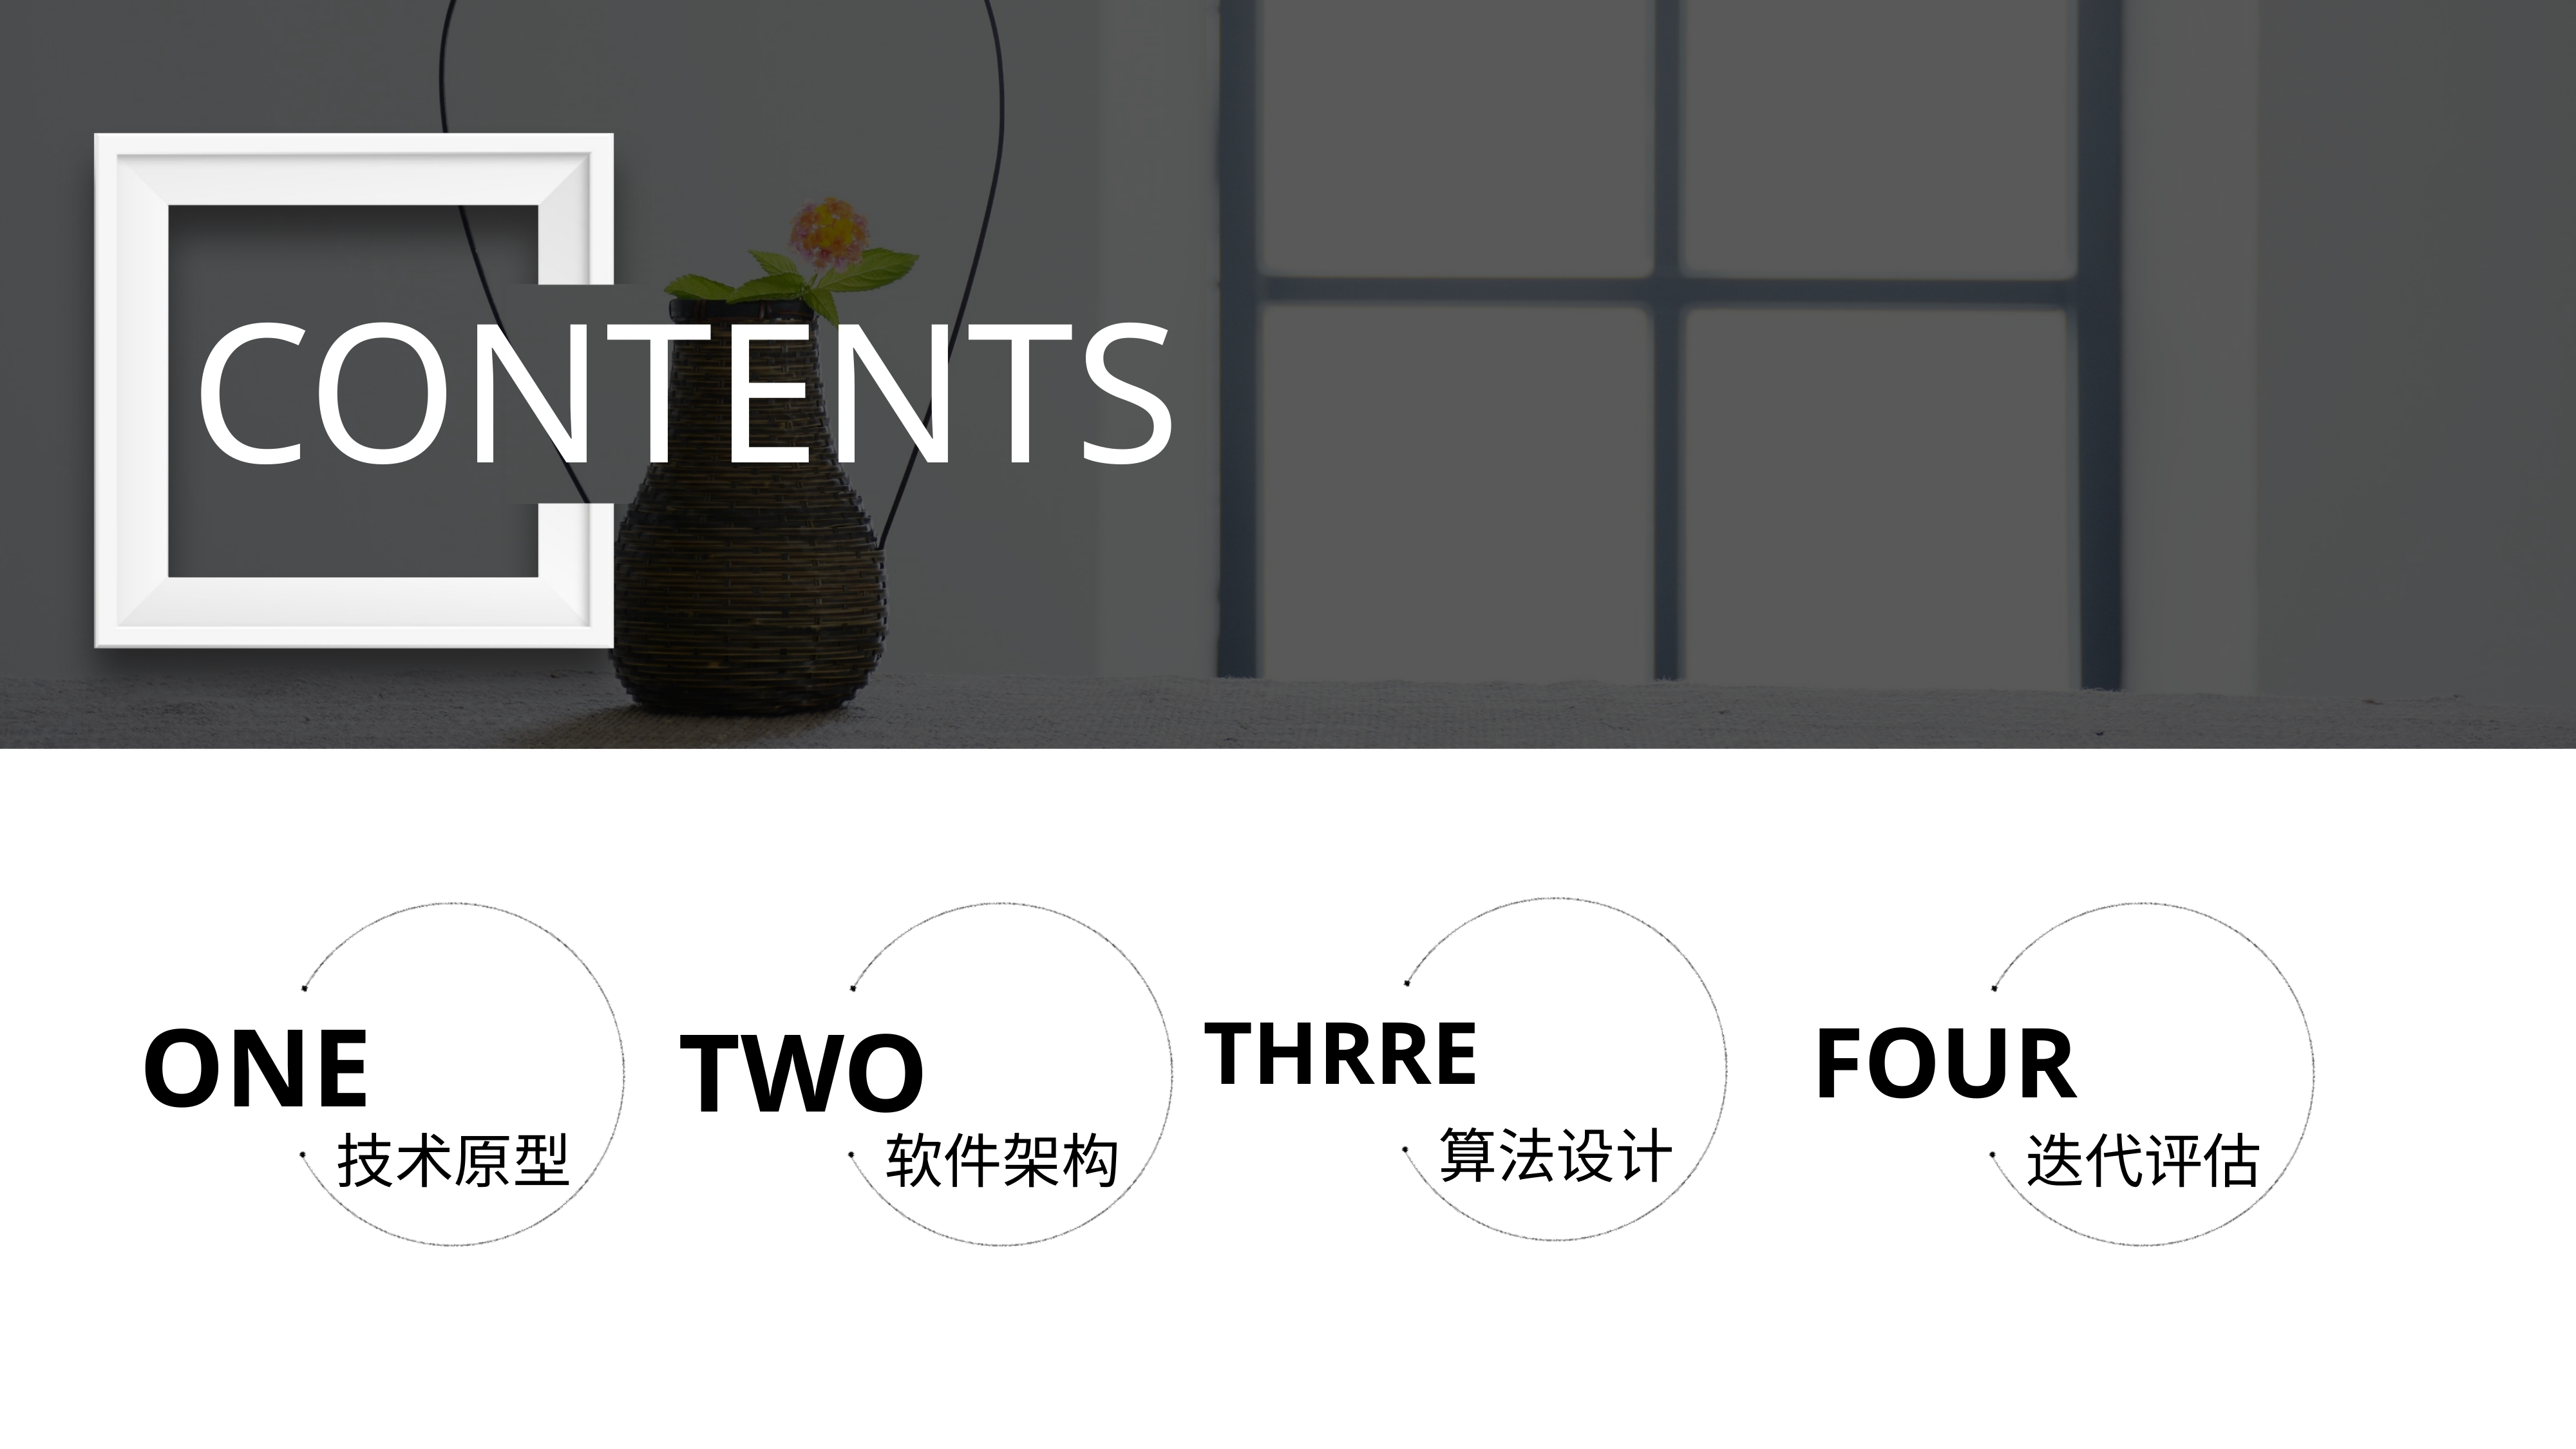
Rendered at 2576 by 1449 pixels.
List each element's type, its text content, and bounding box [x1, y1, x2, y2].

picture [258, 833, 669, 1315]
text_box ONE [129, 994, 281, 1133]
text_box TWO [669, 999, 829, 1139]
text_box THRRE [1193, 993, 1383, 1106]
picture [1934, 833, 2383, 1315]
picture [0, 0, 2576, 749]
text_box FOUR [1801, 996, 1971, 1122]
picture [812, 833, 1197, 1315]
picture [1333, 828, 1796, 1310]
